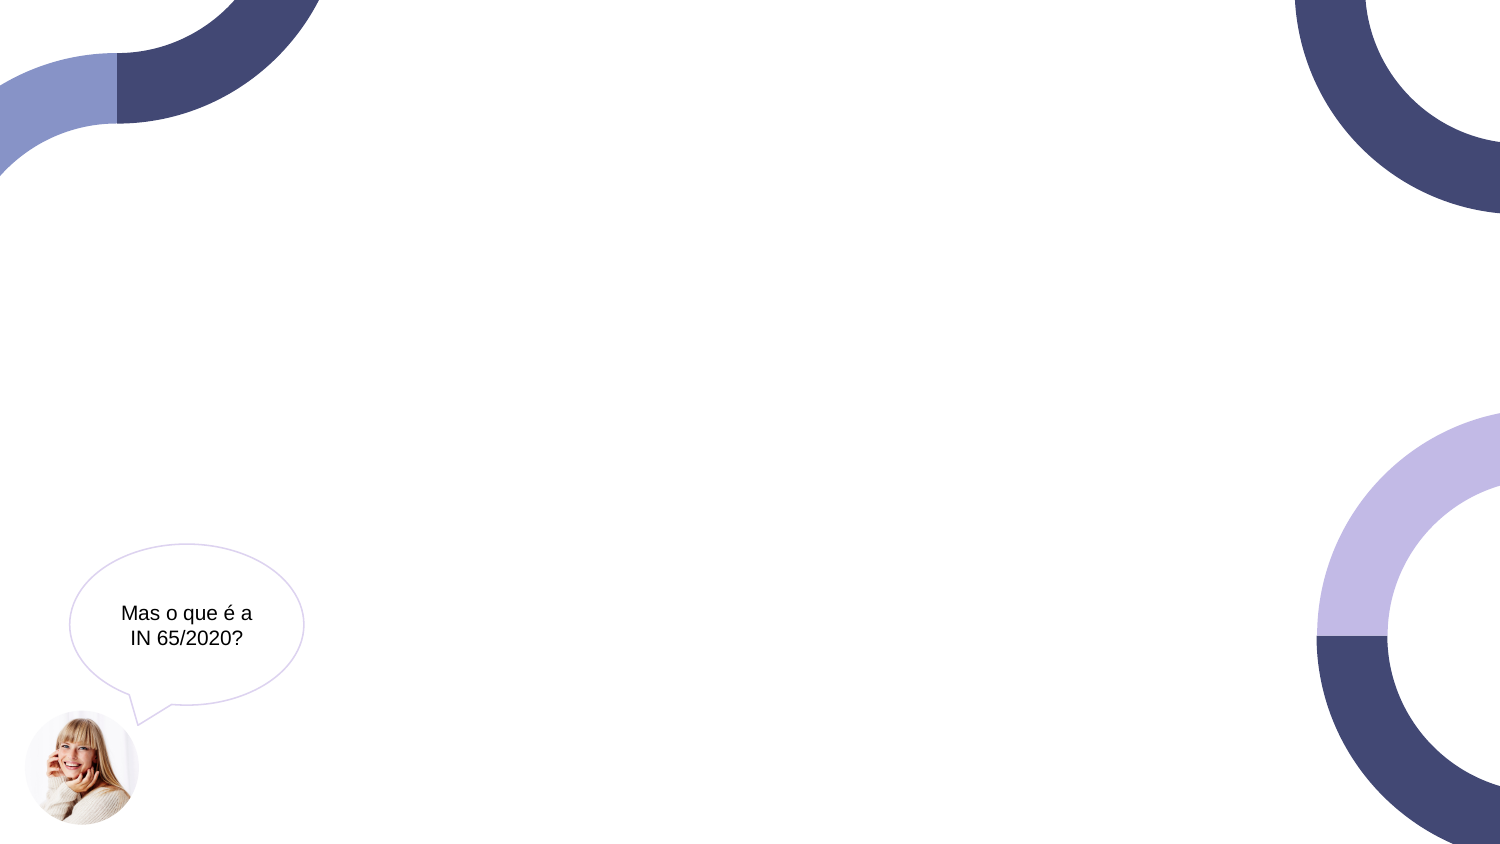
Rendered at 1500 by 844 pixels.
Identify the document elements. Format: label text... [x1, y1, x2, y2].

text_box [1294, 0, 1500, 214]
text_box Mas o que é a IN 65/2020? [69, 544, 304, 723]
picture [24, 710, 140, 825]
